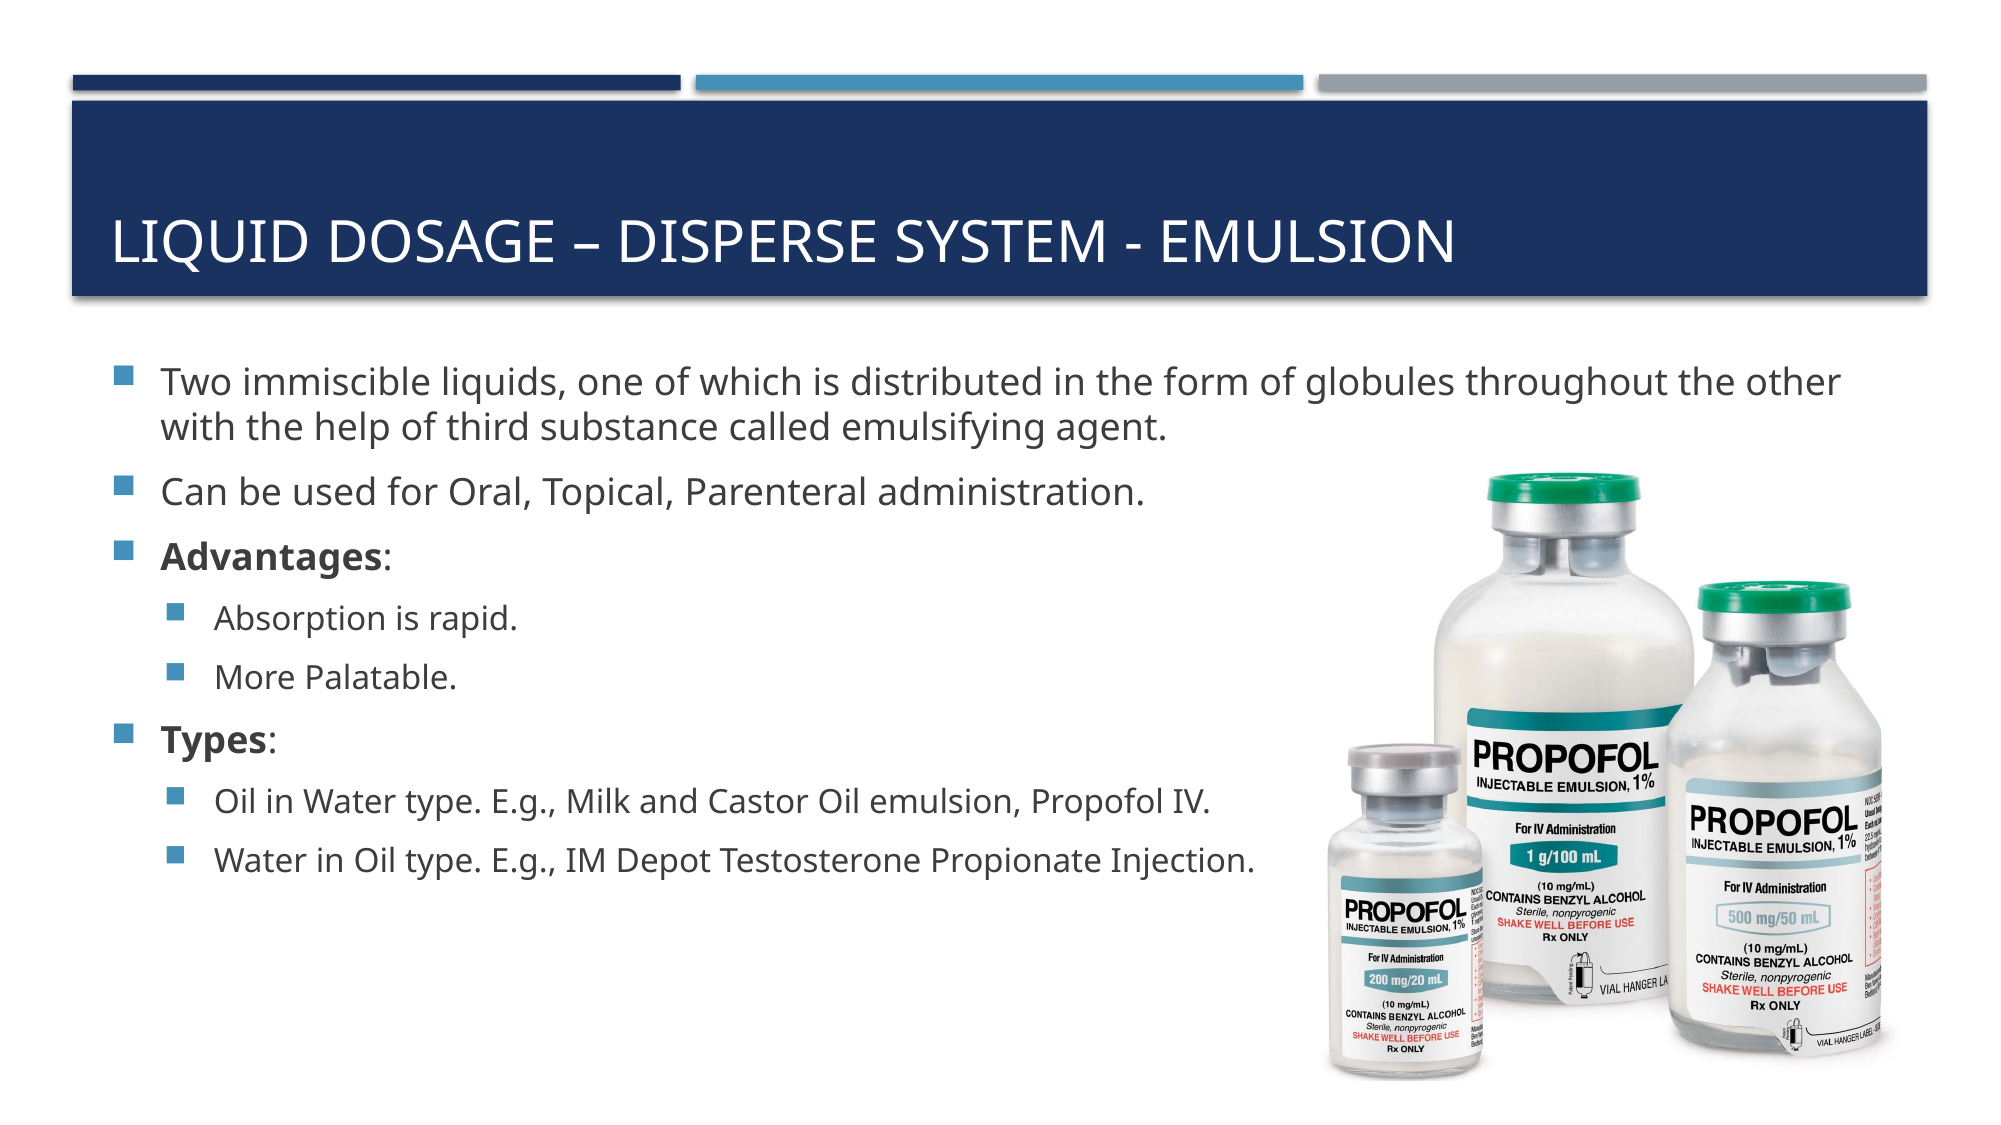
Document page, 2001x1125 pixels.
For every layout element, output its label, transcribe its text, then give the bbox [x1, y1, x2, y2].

list Two immiscible liquids, one of which is distributed in the form of globules throughout the other with the help of third substance called emulsifying agent. Can be used for Oral, Topical, Parenteral administration. Advantages: Absorption is rapid. More Palatable. Types: Oil in Water type. E.g., Milk and Castor Oil emulsion, Propofol IV. Water in Oil type. E.g., IM Depot Testosterone Propionate Injection. [95, 357, 1905, 962]
picture [1307, 458, 1906, 1082]
title Liquid dosage – Disperse system - Emulsion [95, 115, 1905, 282]
